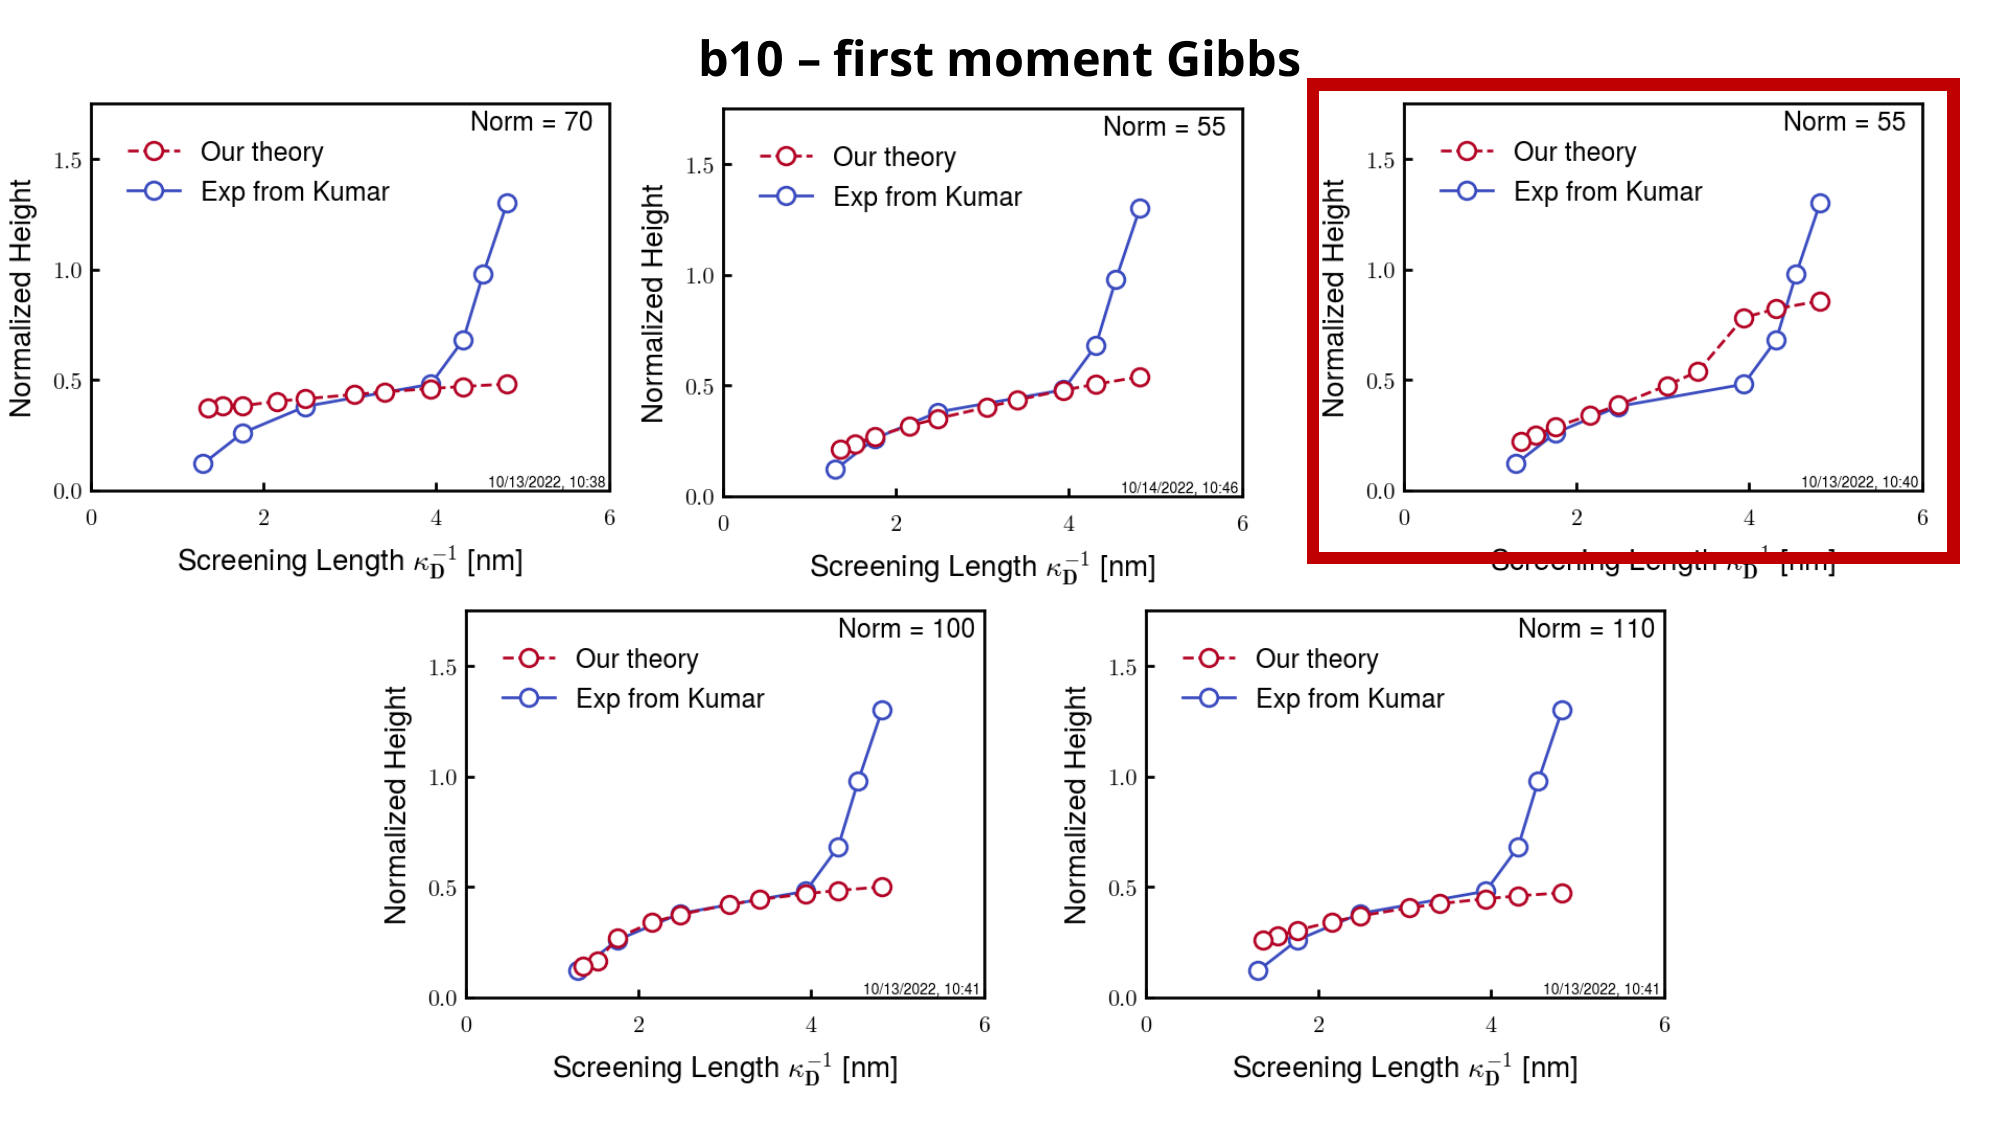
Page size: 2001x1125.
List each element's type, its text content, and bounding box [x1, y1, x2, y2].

picture [1312, 94, 1938, 591]
picture [632, 99, 1258, 597]
picture [375, 601, 1000, 1098]
picture [0, 94, 625, 591]
text_box [1312, 83, 1954, 559]
title b10 – first moment Gibbs [137, 27, 1863, 95]
picture [1054, 601, 1680, 1098]
